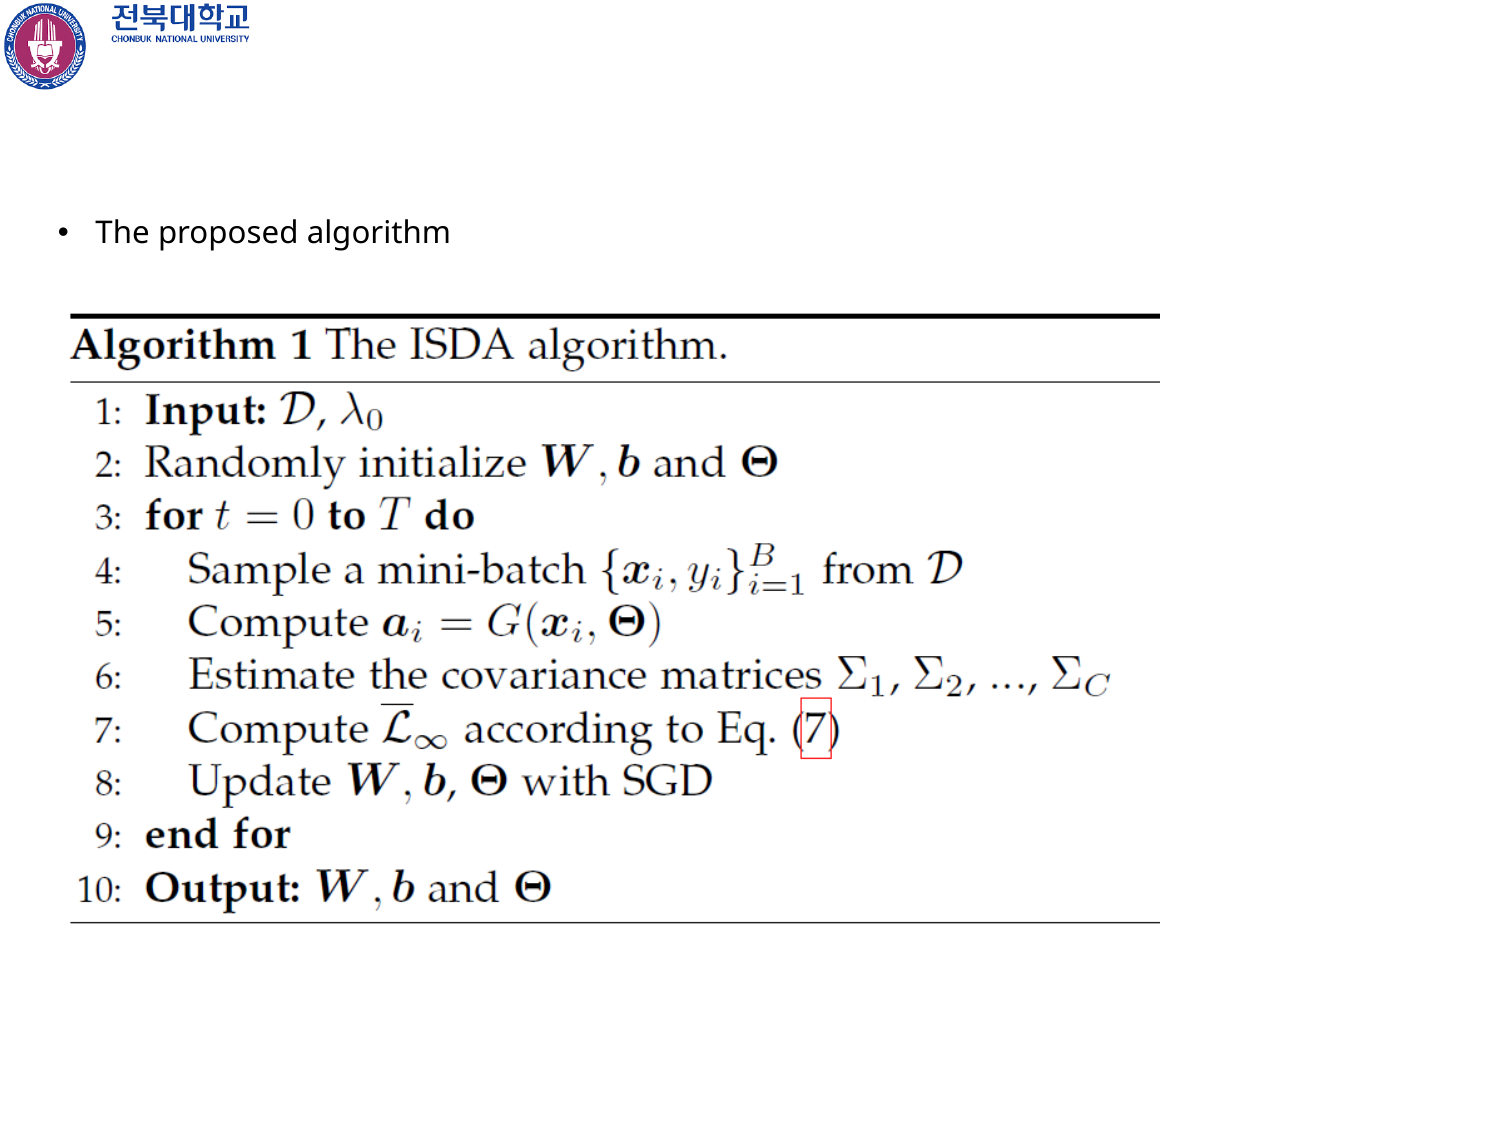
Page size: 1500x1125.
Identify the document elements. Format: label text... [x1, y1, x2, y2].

list The proposed algorithm [42, 209, 1458, 920]
picture [103, 0, 257, 46]
picture [0, 0, 90, 92]
picture [58, 295, 1160, 946]
